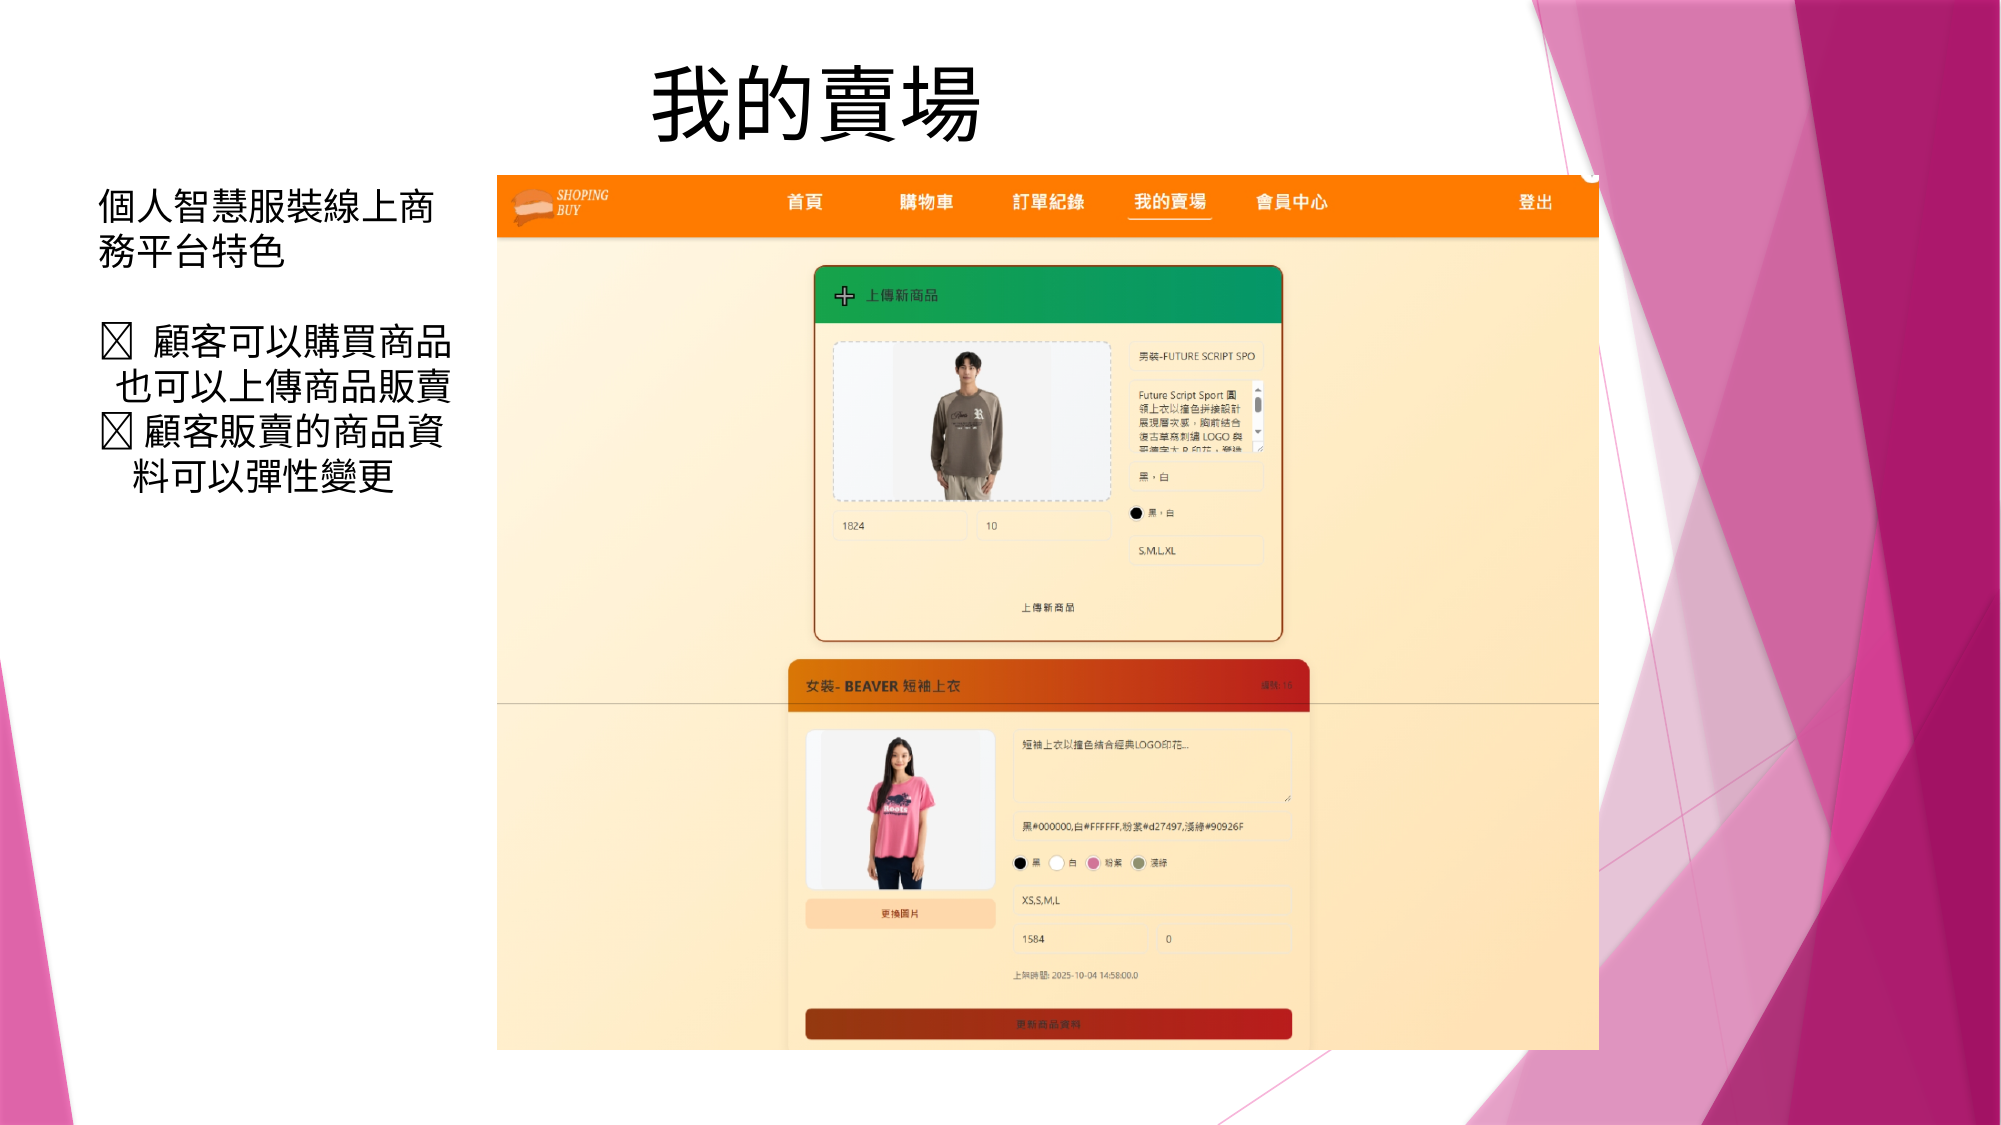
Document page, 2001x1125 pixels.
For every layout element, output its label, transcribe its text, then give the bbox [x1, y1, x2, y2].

text_box 個人智慧服裝線上商務平台特色 🔹 顧客可以購買商品 也可以上傳商品販賣 🔹顧客販賣的商品資 料可以彈性變更 [83, 175, 480, 506]
title 我的賣場 [111, 45, 1522, 262]
picture [497, 175, 1600, 1051]
